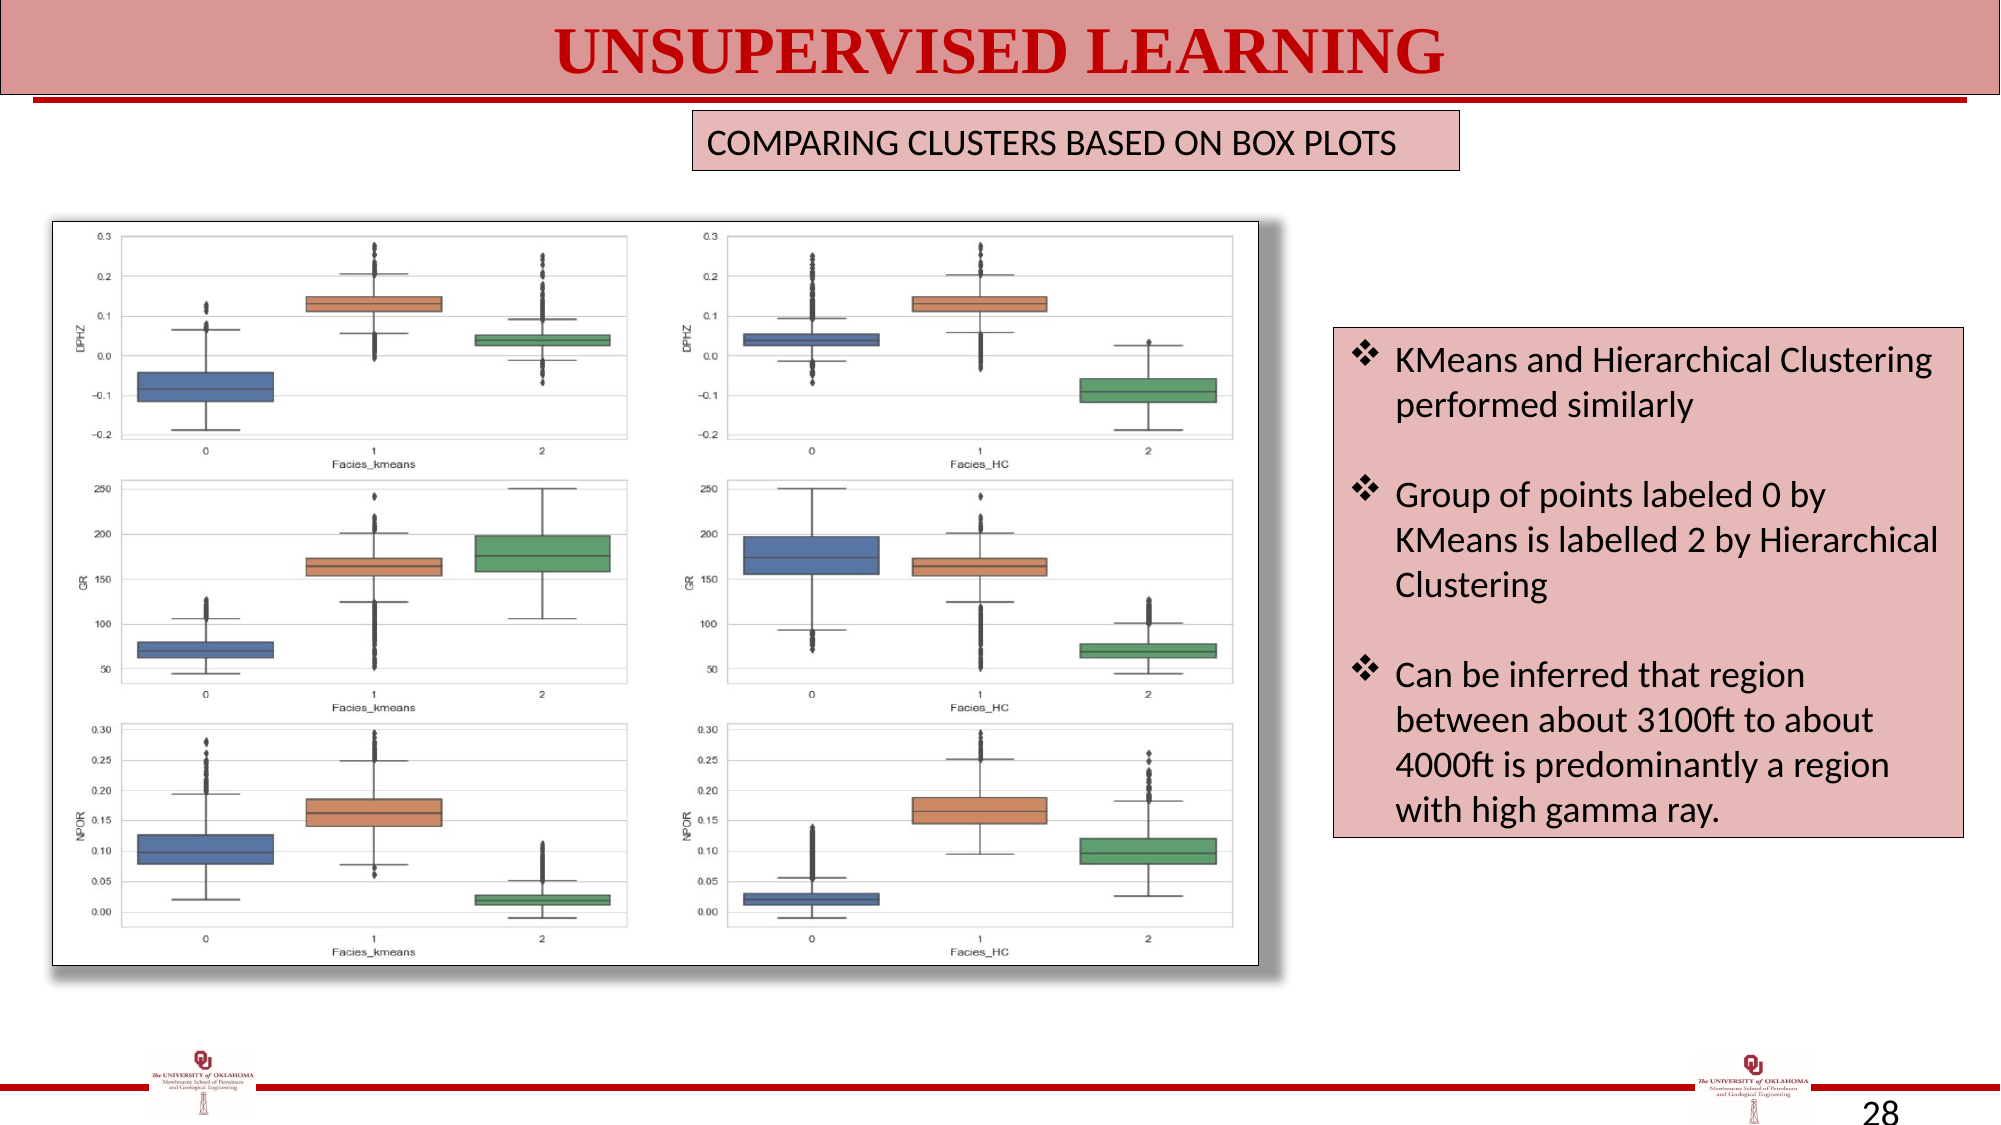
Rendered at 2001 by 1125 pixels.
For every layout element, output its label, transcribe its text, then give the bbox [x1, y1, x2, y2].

picture [149, 1049, 256, 1116]
text_box UNSUPERVISED LEARNING [0, 0, 2000, 95]
picture [52, 221, 1260, 966]
text_box KMeans and Hierarchical Clustering performed similarly Group of points labeled 0 by KMeans is labelled 2 by Hierarchical Clustering Can be inferred that region between about 3100ft to about 4000ft is predominantly a region with high gamma ray. [1333, 327, 1964, 838]
slide_number 28 [1847, 1082, 1975, 1125]
text_box COMPARING CLUSTERS BASED ON BOX PLOTS [692, 110, 1460, 171]
picture [1695, 1053, 1811, 1125]
